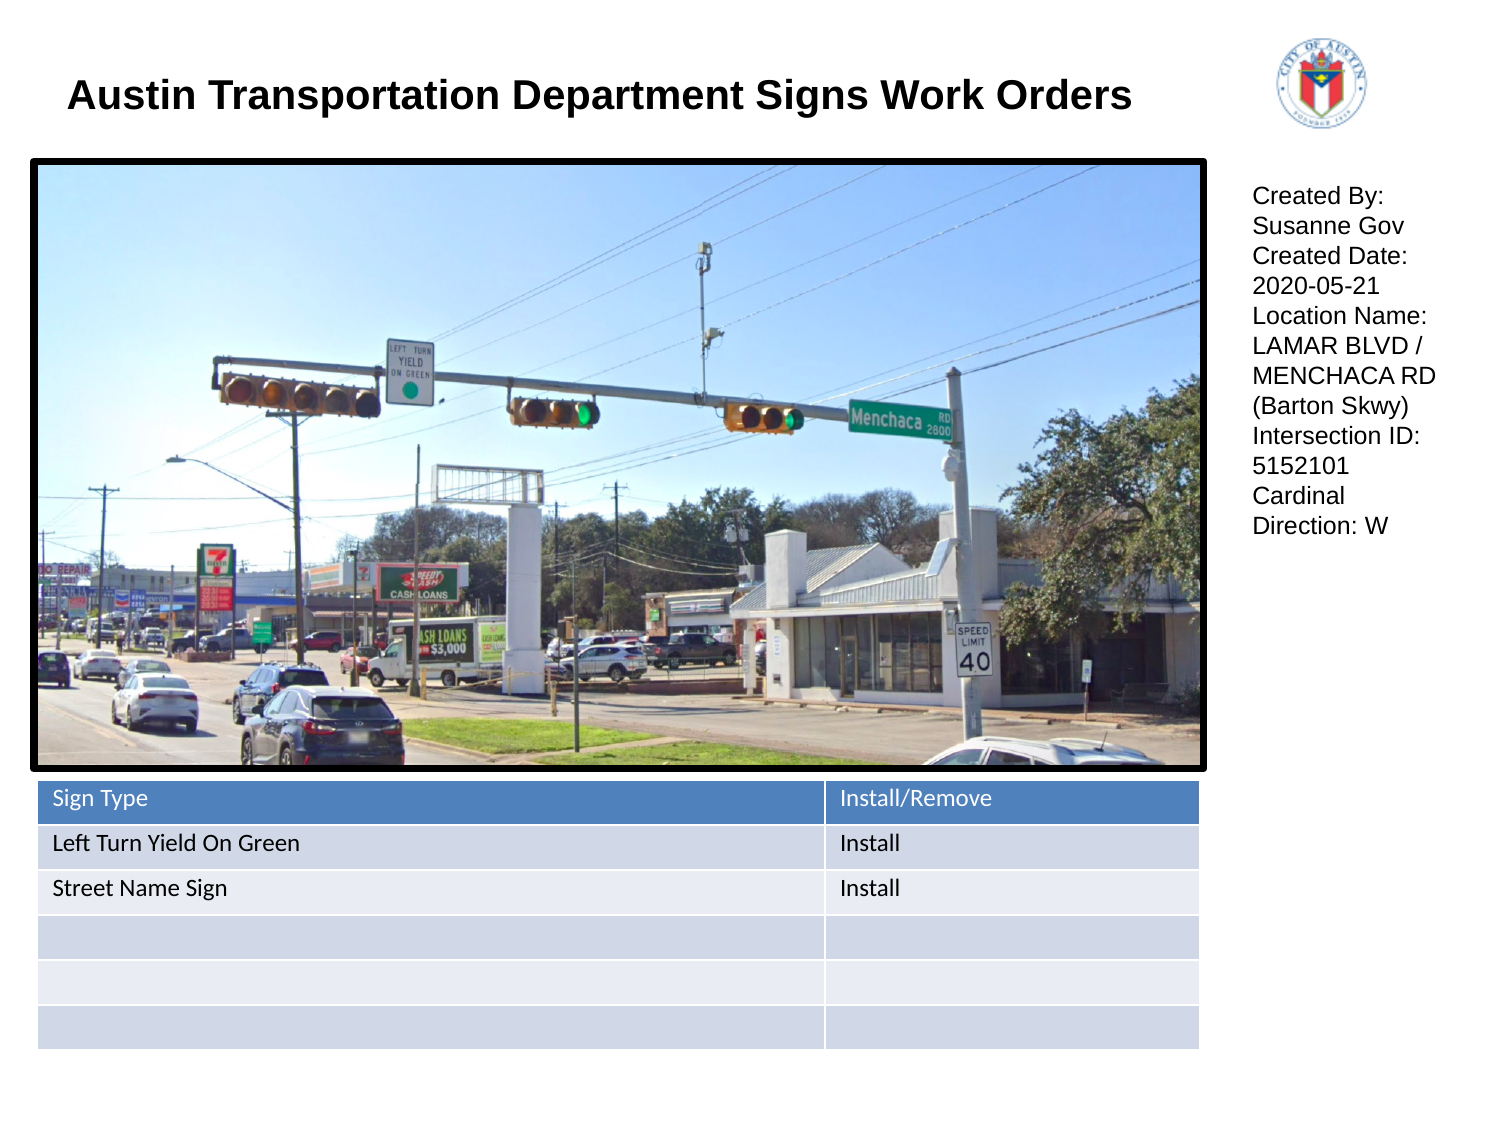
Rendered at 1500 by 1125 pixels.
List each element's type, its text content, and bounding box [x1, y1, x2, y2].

table_cell Install [826, 871, 1199, 914]
table_header Sign Type [38, 781, 824, 824]
text_box Austin Transportation Department Signs Work Orders [51, 60, 1149, 125]
table_header Install/Remove [826, 781, 1199, 824]
table_cell [38, 916, 824, 959]
table_cell Street Name Sign [38, 871, 824, 914]
picture [37, 164, 1201, 766]
table_cell Install [826, 826, 1199, 869]
picture [1274, 37, 1369, 132]
table_cell [826, 916, 1199, 959]
table_cell [38, 961, 824, 1004]
table_cell Left Turn Yield On Green [38, 826, 824, 869]
table_cell [826, 961, 1199, 1004]
text_box Created By: Susanne Gov Created Date: 2020-05-21 Location Name: LAMAR BLVD / MENCHACA RD (Barton Skwy) Intersection ID: 5152101 Cardinal Direction: W [1237, 172, 1463, 547]
table_cell [826, 1006, 1199, 1049]
table_cell [38, 1006, 824, 1049]
